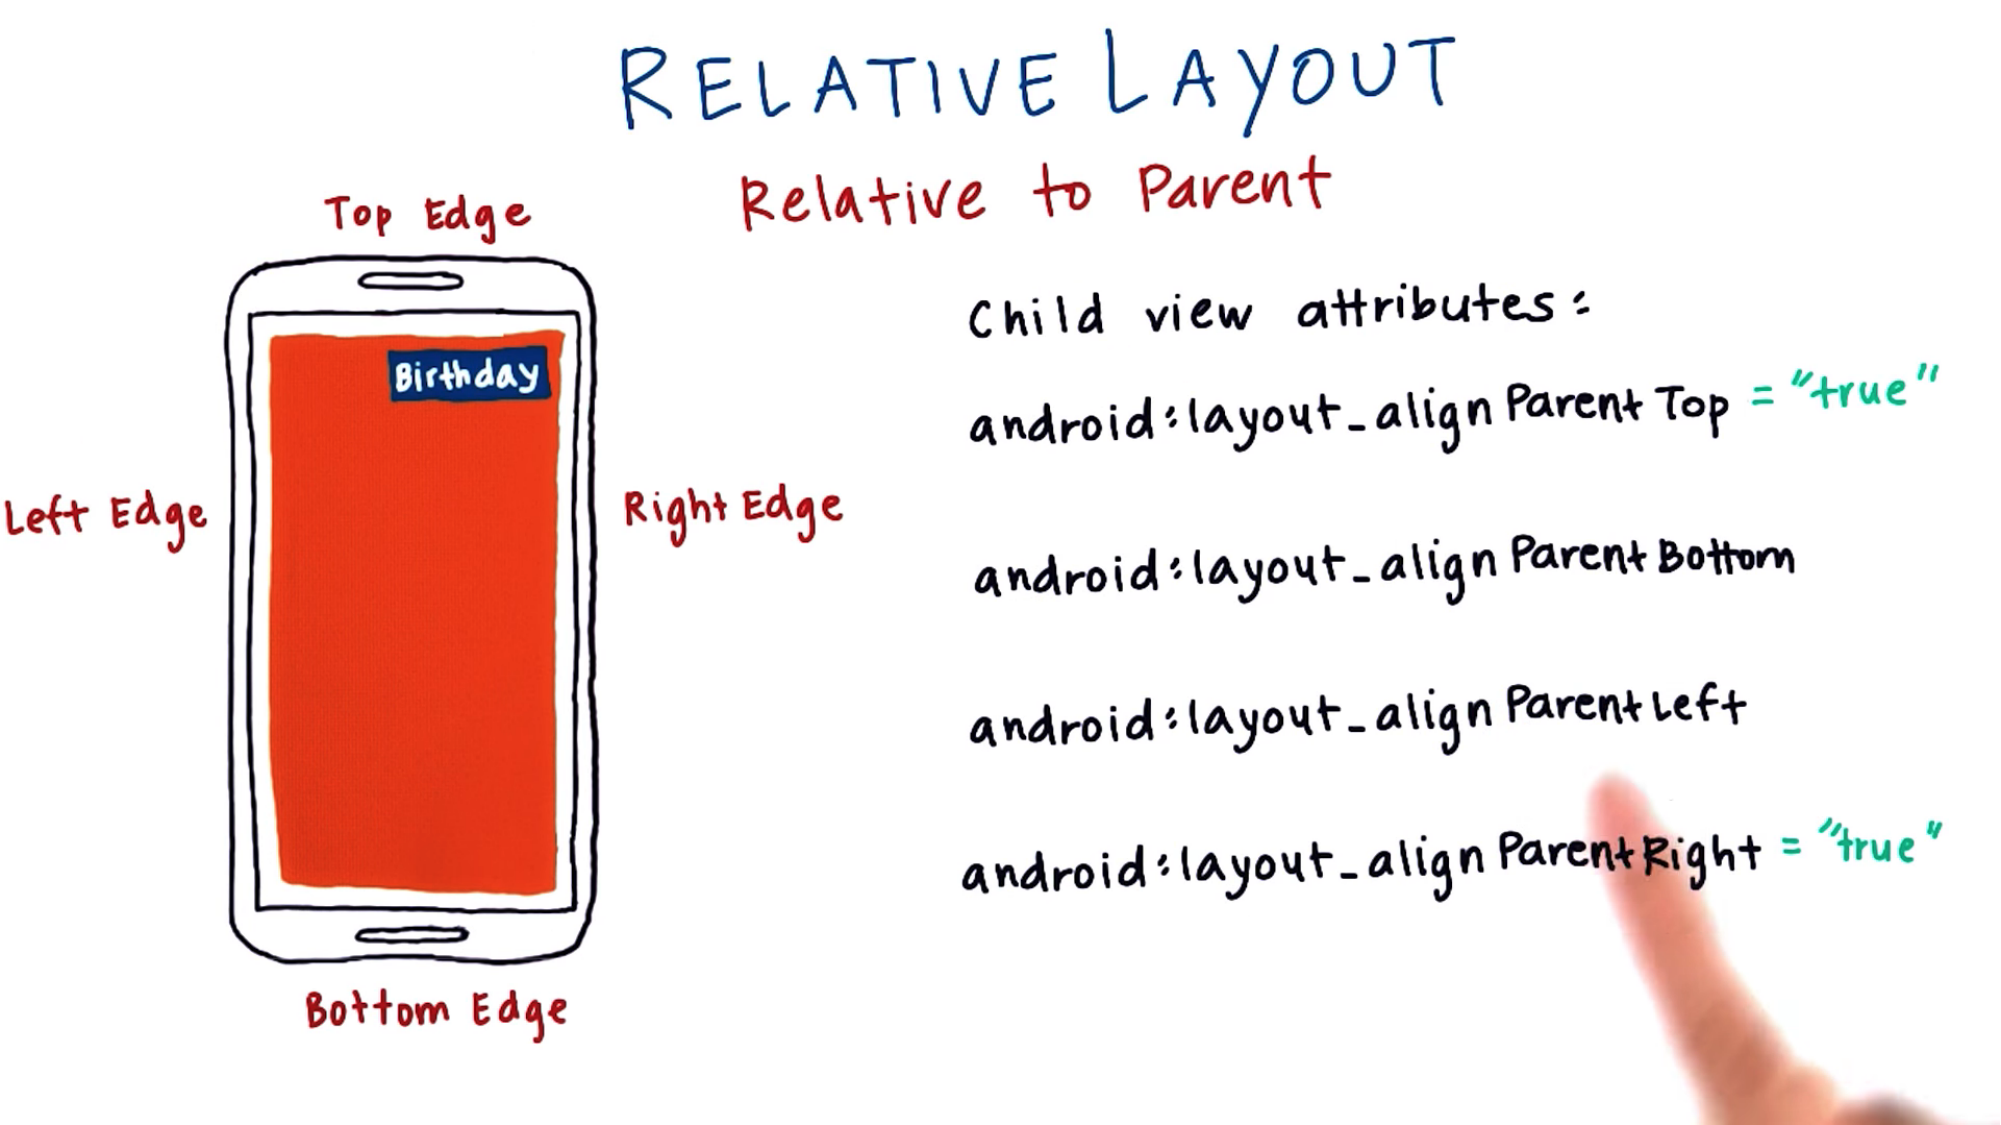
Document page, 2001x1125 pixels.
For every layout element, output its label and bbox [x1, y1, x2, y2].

list [0, 0, 2000, 1125]
